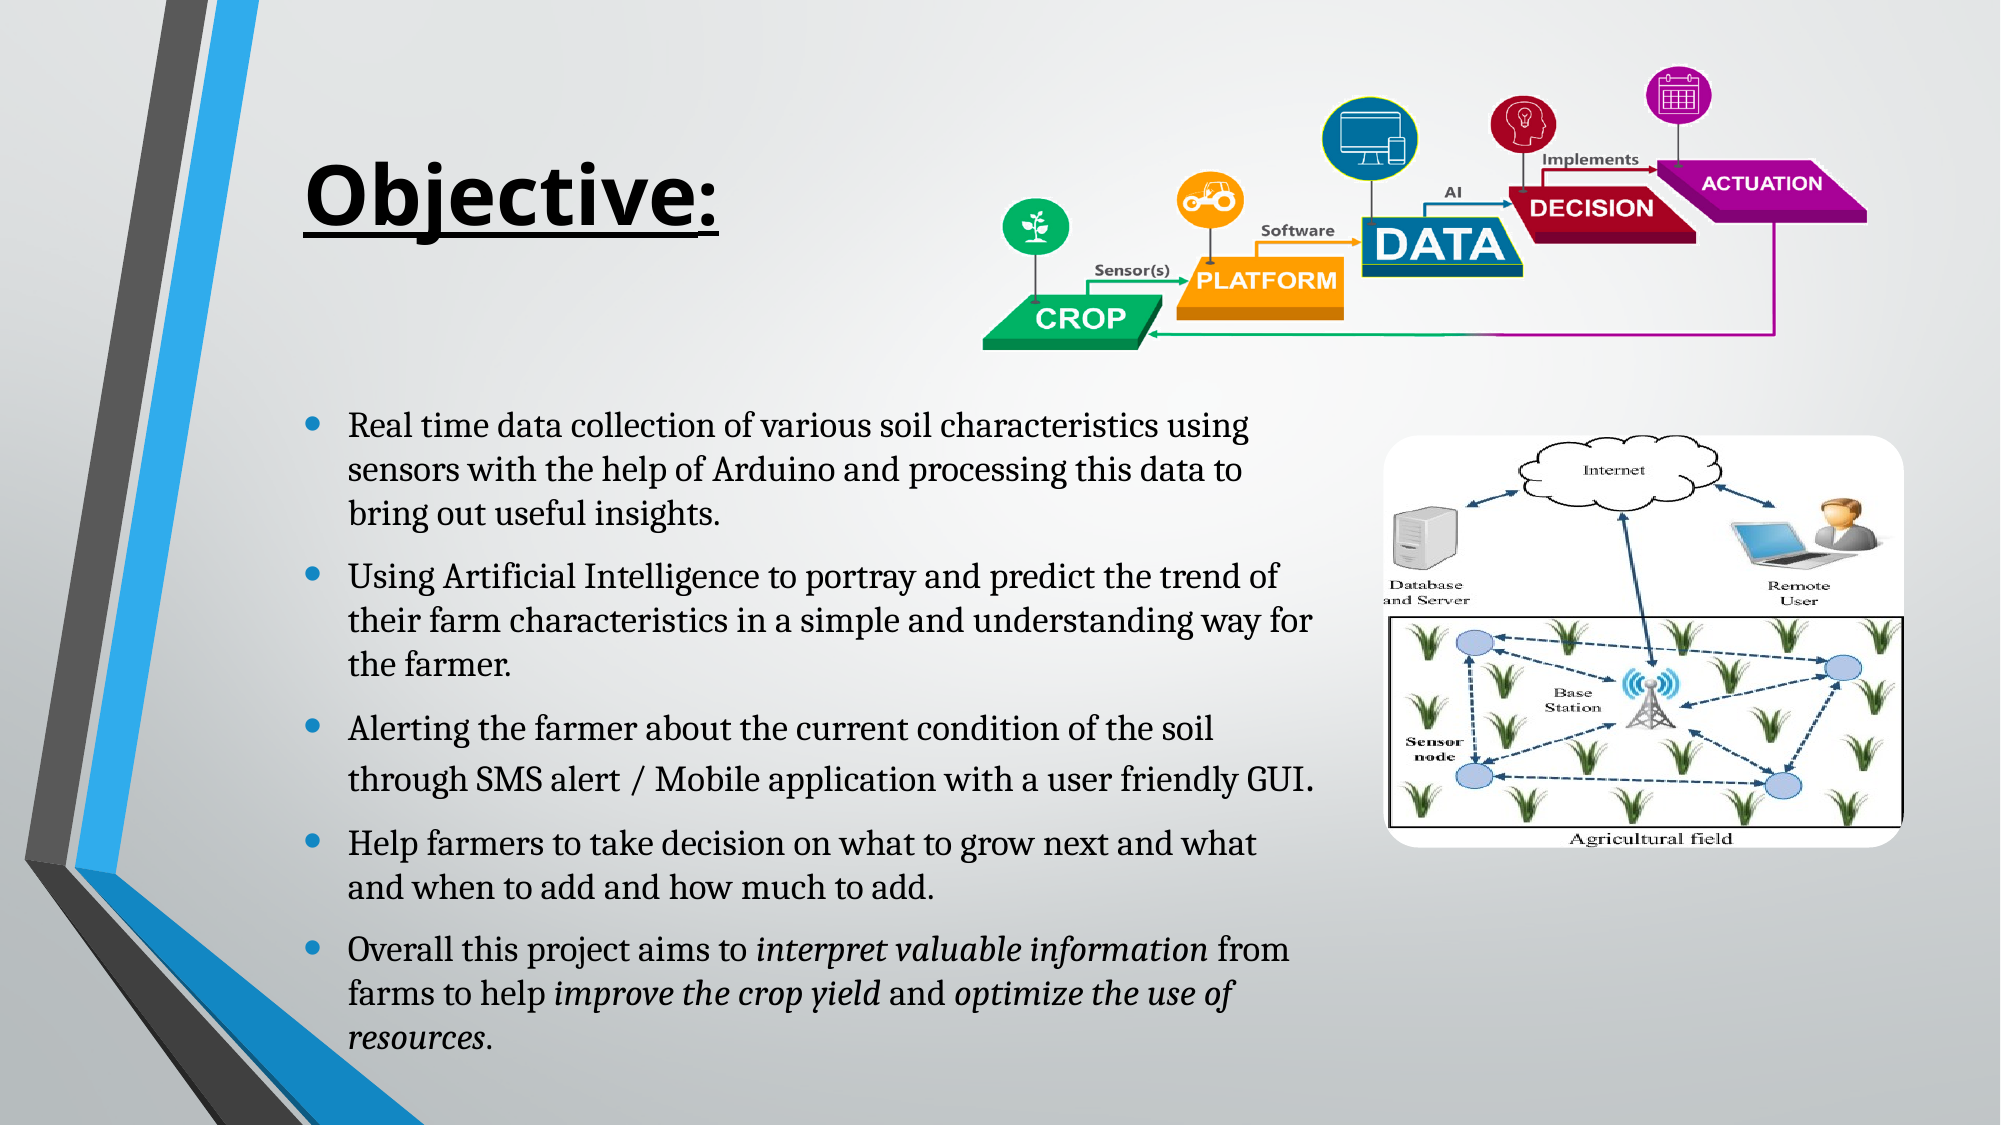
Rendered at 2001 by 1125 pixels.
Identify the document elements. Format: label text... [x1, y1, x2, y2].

picture [1383, 435, 1905, 848]
list Real time data collection of various soil characteristics using sensors with the help of Arduino and processing this data to bring out useful insights. Using Artificial Intelligence to portray and predict the trend of their farm characteristics in a simple and understanding way for the farmer. Alerting the farmer about the current condition of the soil through SMS alert / Mobile application with a user friendly GUI. Help farmers to take decision on what to grow next and what and when to add and how much to add. Overall this project aims to interpret valuable information from farms to help improve the crop yield and optimize the use of resources. [288, 393, 1332, 1101]
text_box Objective: [288, 134, 957, 295]
picture [972, 58, 1875, 359]
